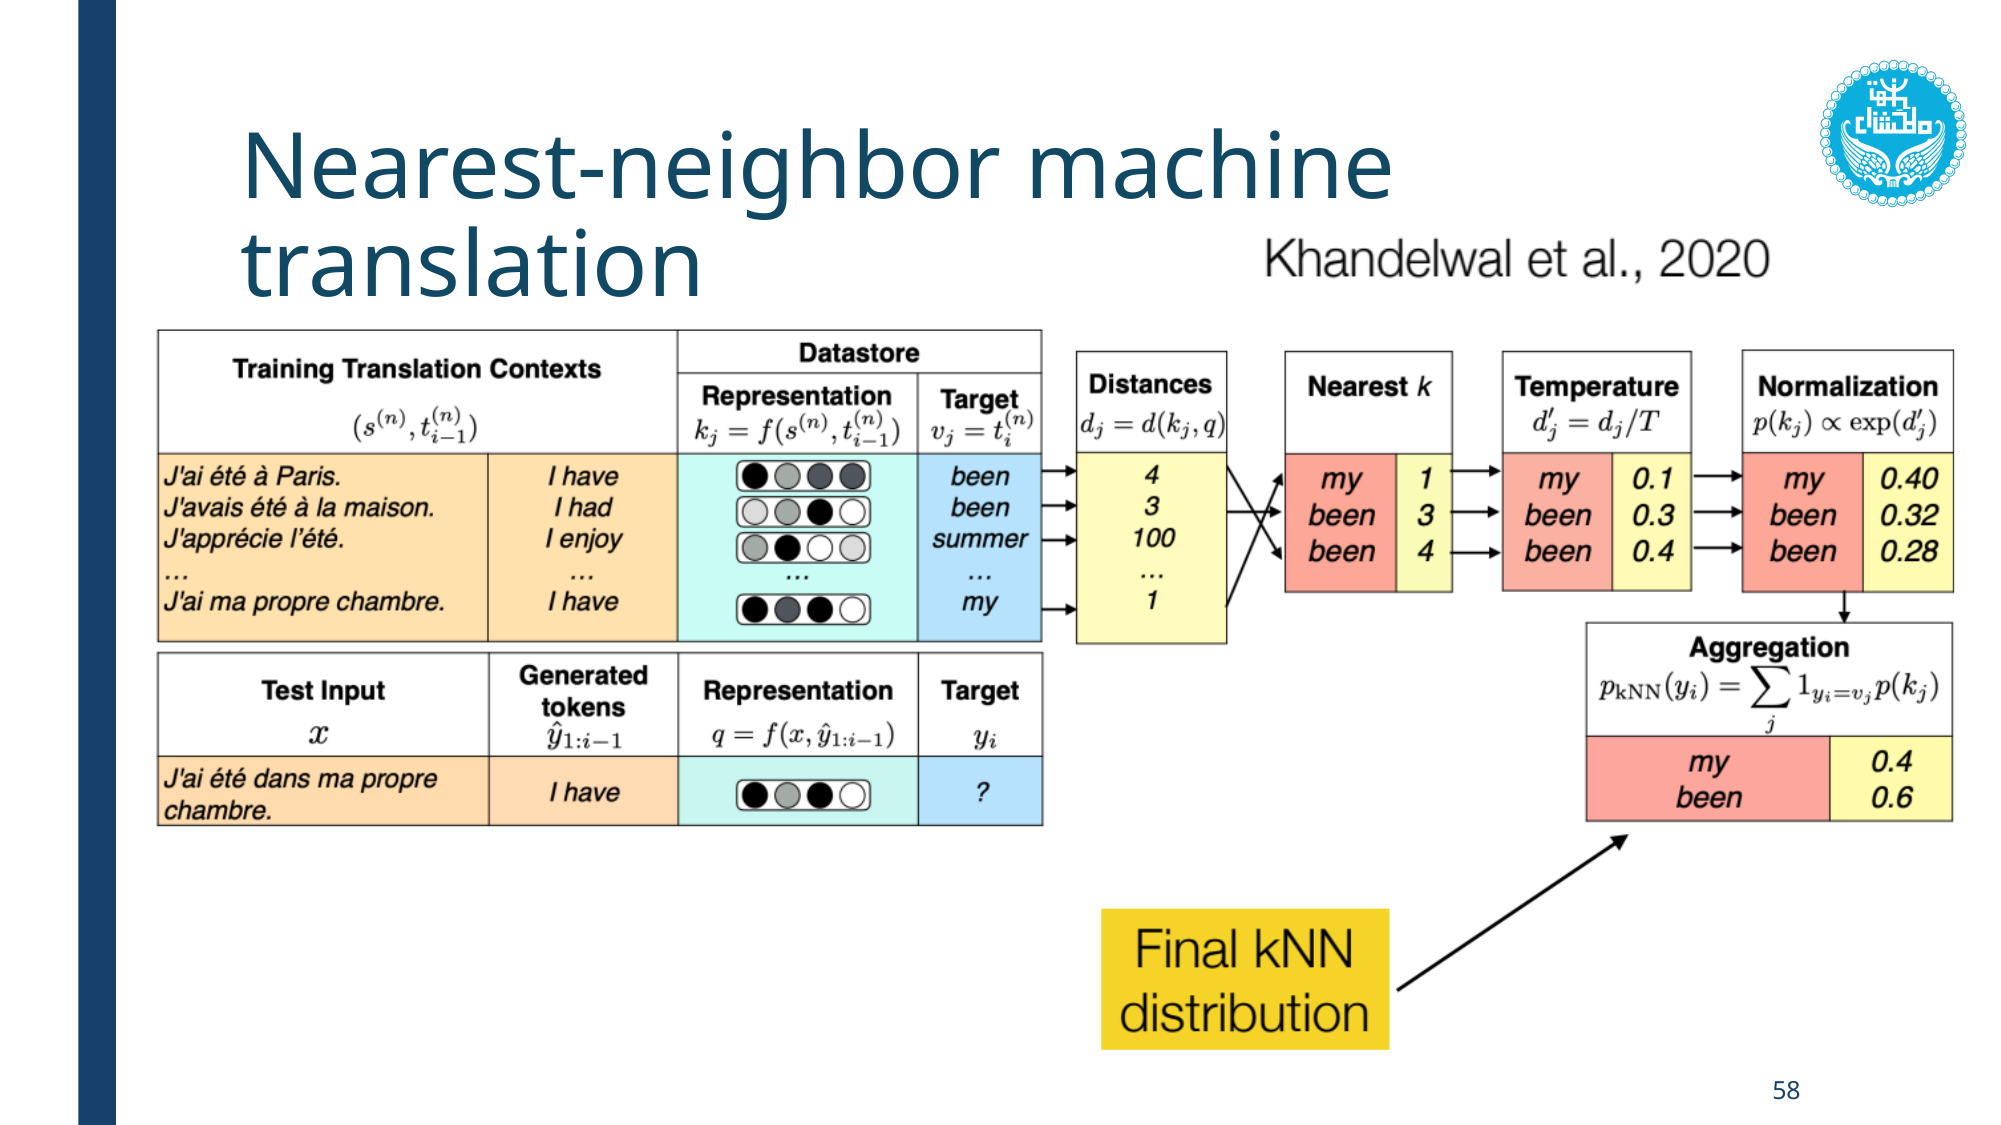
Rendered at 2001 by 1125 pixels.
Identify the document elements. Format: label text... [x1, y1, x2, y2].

picture [154, 323, 1955, 1059]
slide_number 58 [1553, 1059, 1816, 1125]
title Nearest-neighbor machine translation [225, 112, 1800, 323]
picture [1819, 58, 1968, 208]
picture [1252, 218, 1775, 290]
